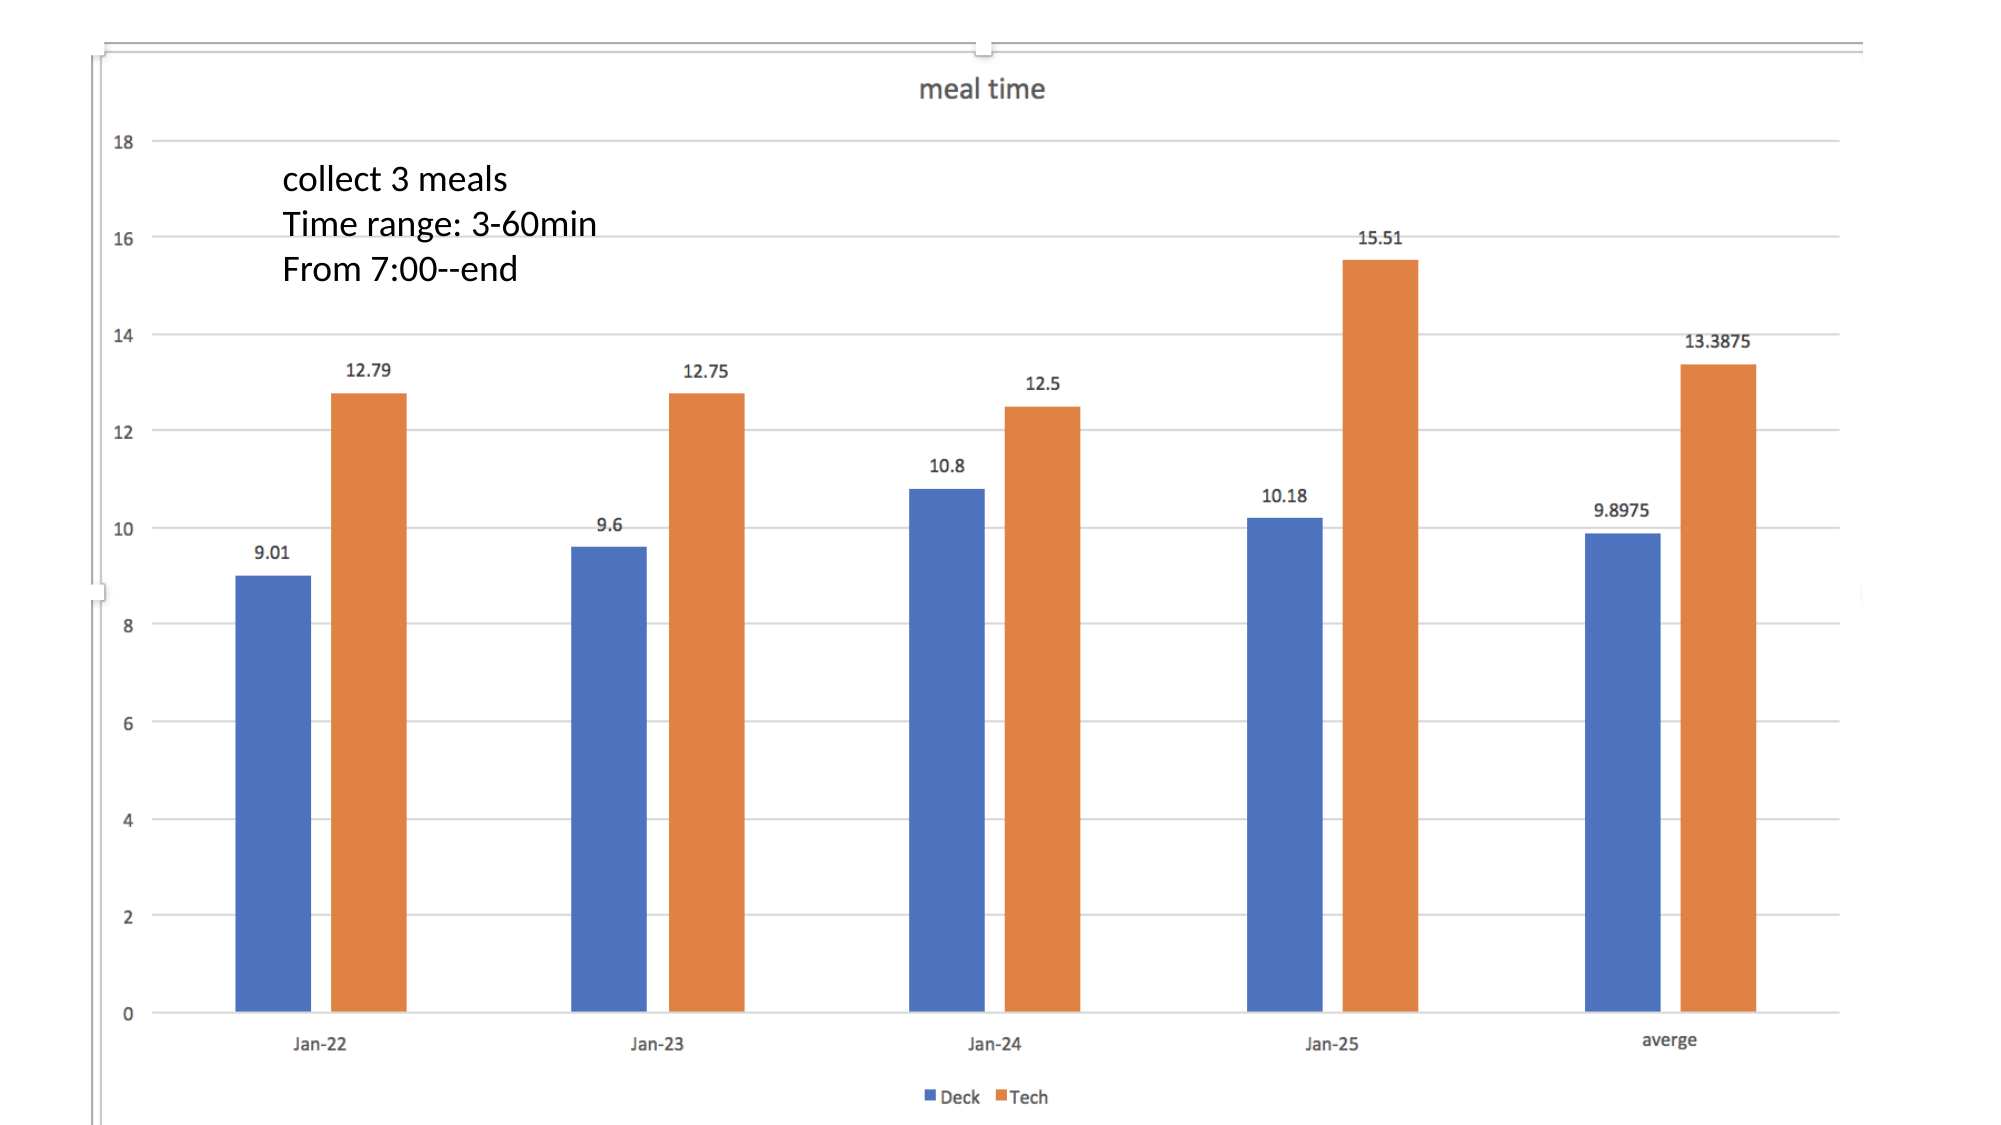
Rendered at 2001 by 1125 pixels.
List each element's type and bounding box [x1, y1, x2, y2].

picture [91, 42, 1863, 1125]
